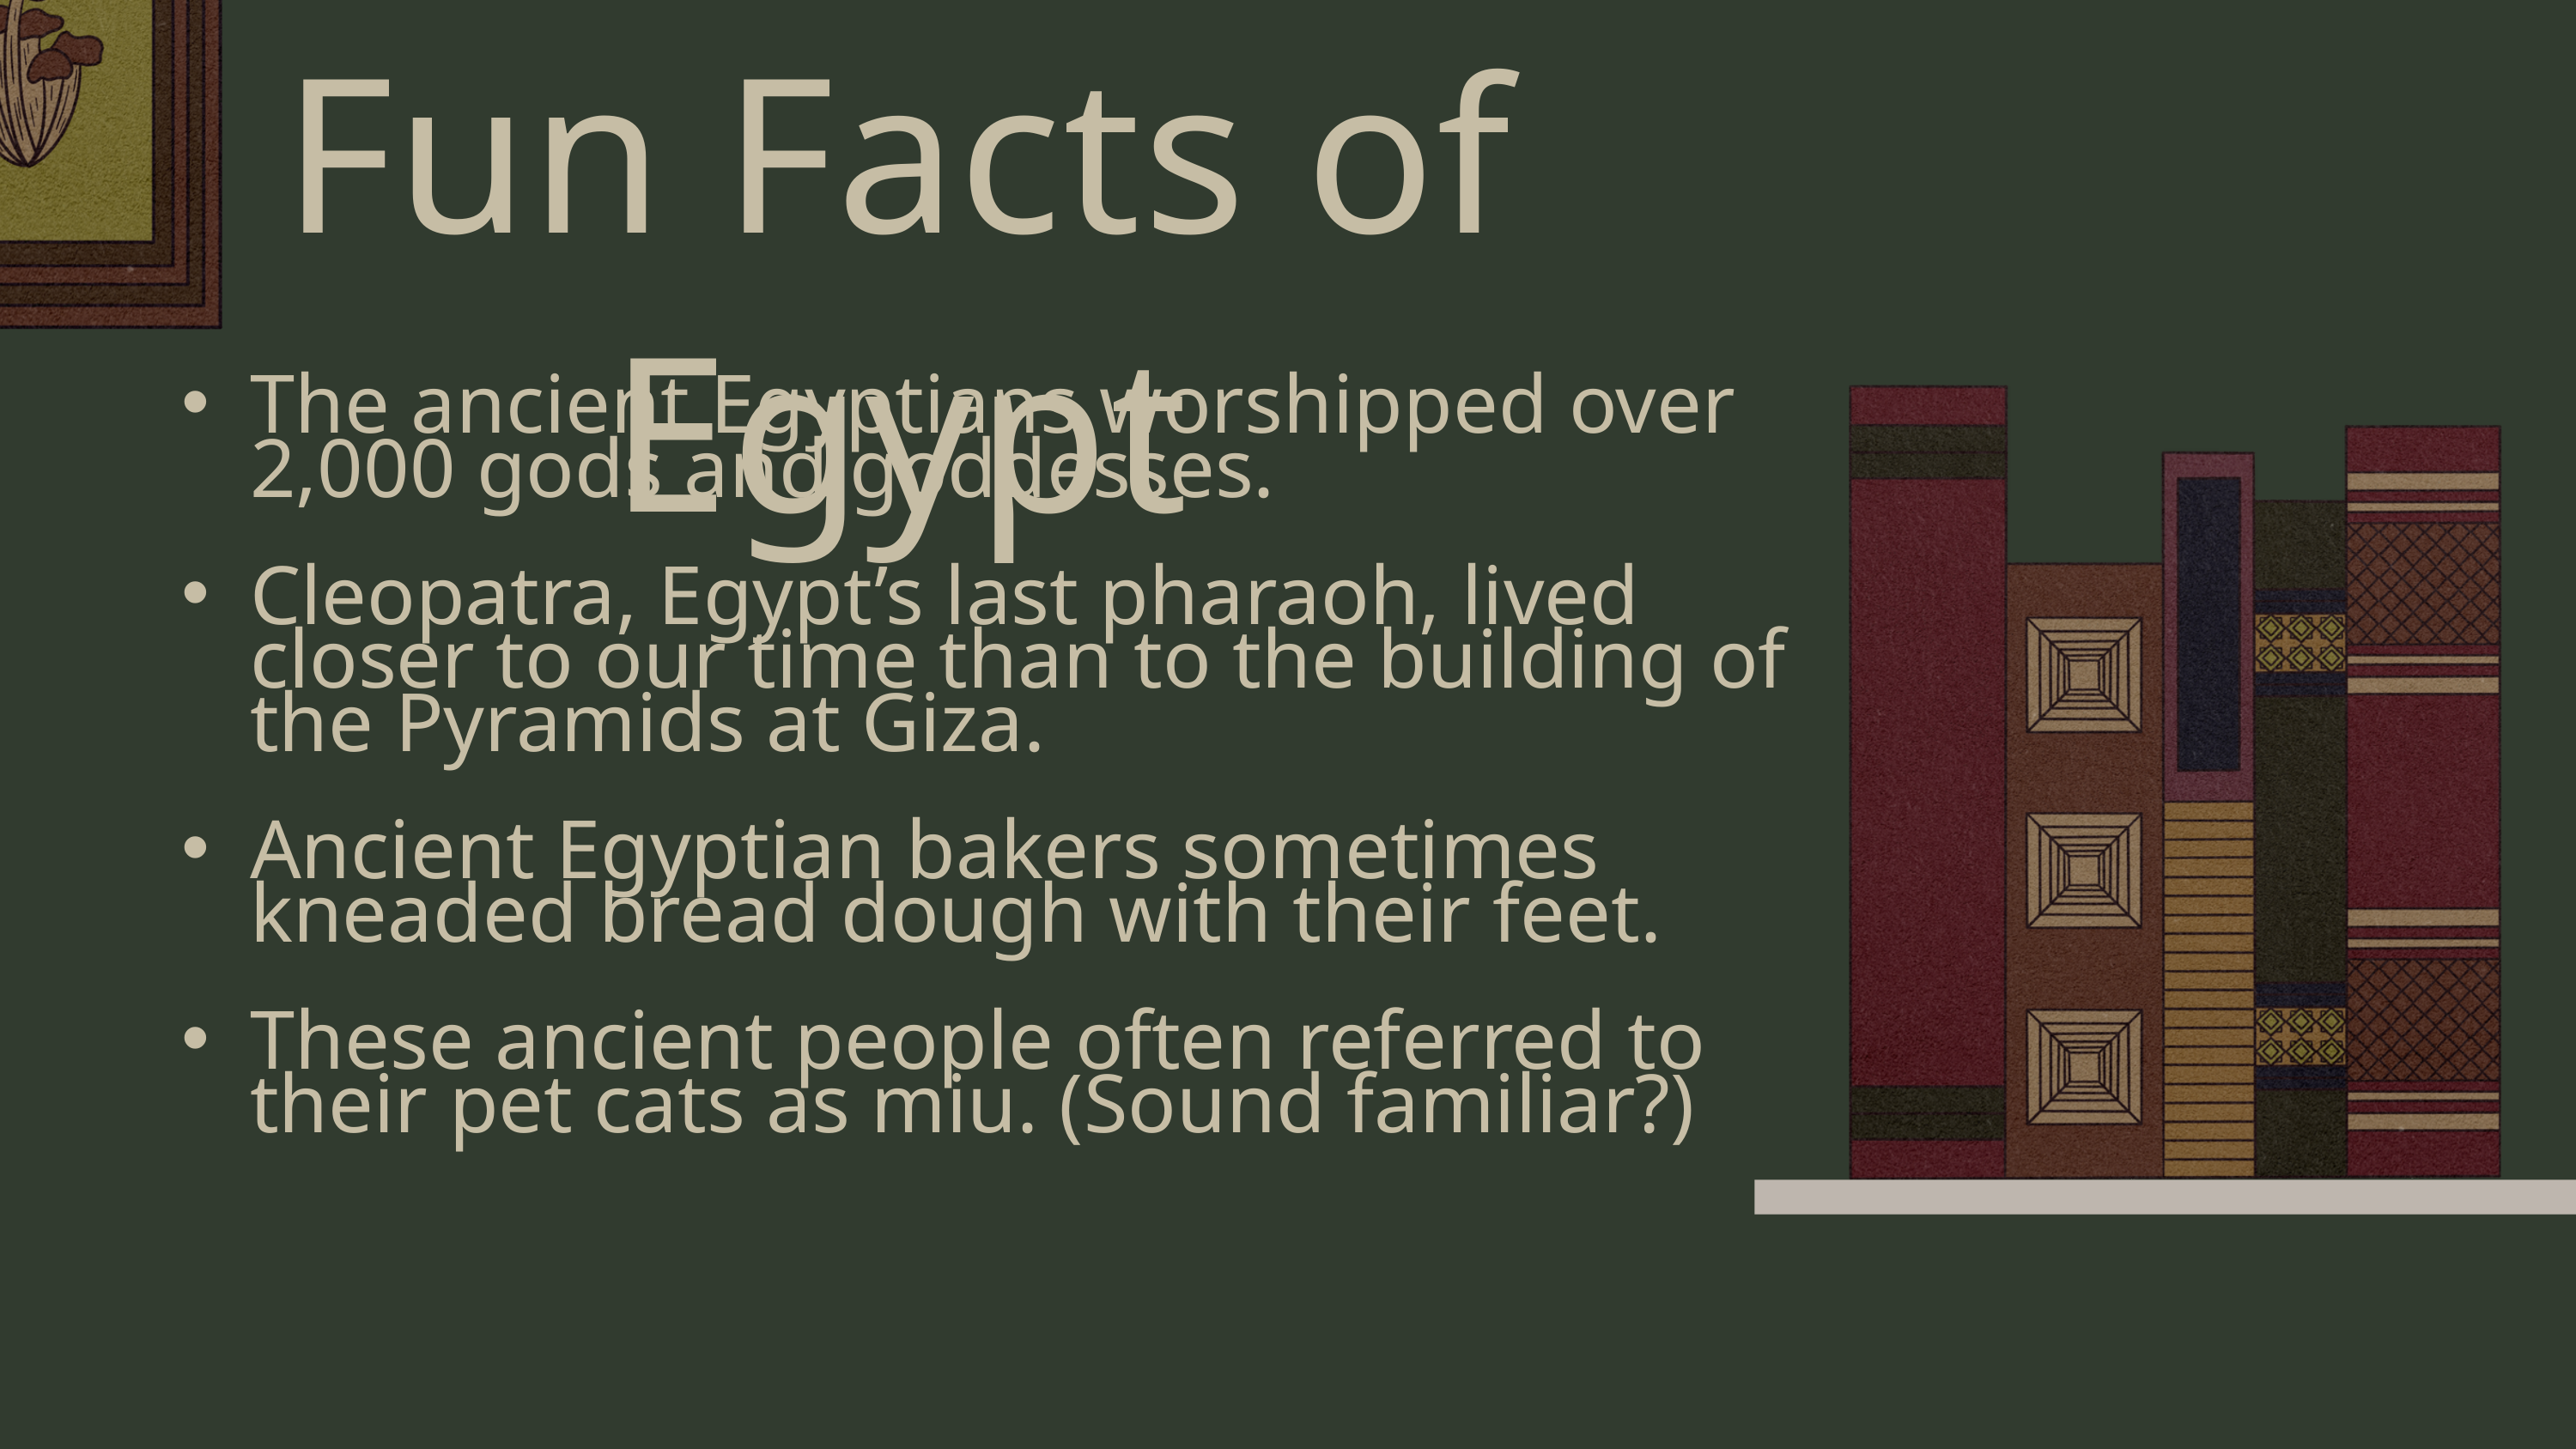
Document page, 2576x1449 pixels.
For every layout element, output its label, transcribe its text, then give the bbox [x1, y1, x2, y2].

text_box The ancient Egyptians worshipped over 2,000 gods and goddesses. Cleopatra, Egypt’s last pharaoh, lived closer to our time than to the building of the Pyramids at Giza. Ancient Egyptian bakers sometimes kneaded bread dough with their feet. These ancient people often referred to their pet cats as miu. (Sound familiar?) [112, 385, 1815, 1343]
text_box [0, 0, 223, 330]
text_box [1849, 385, 2502, 1179]
text_box Fun Facts of Egypt [218, 0, 1581, 385]
text_box [1754, 1179, 2576, 1215]
